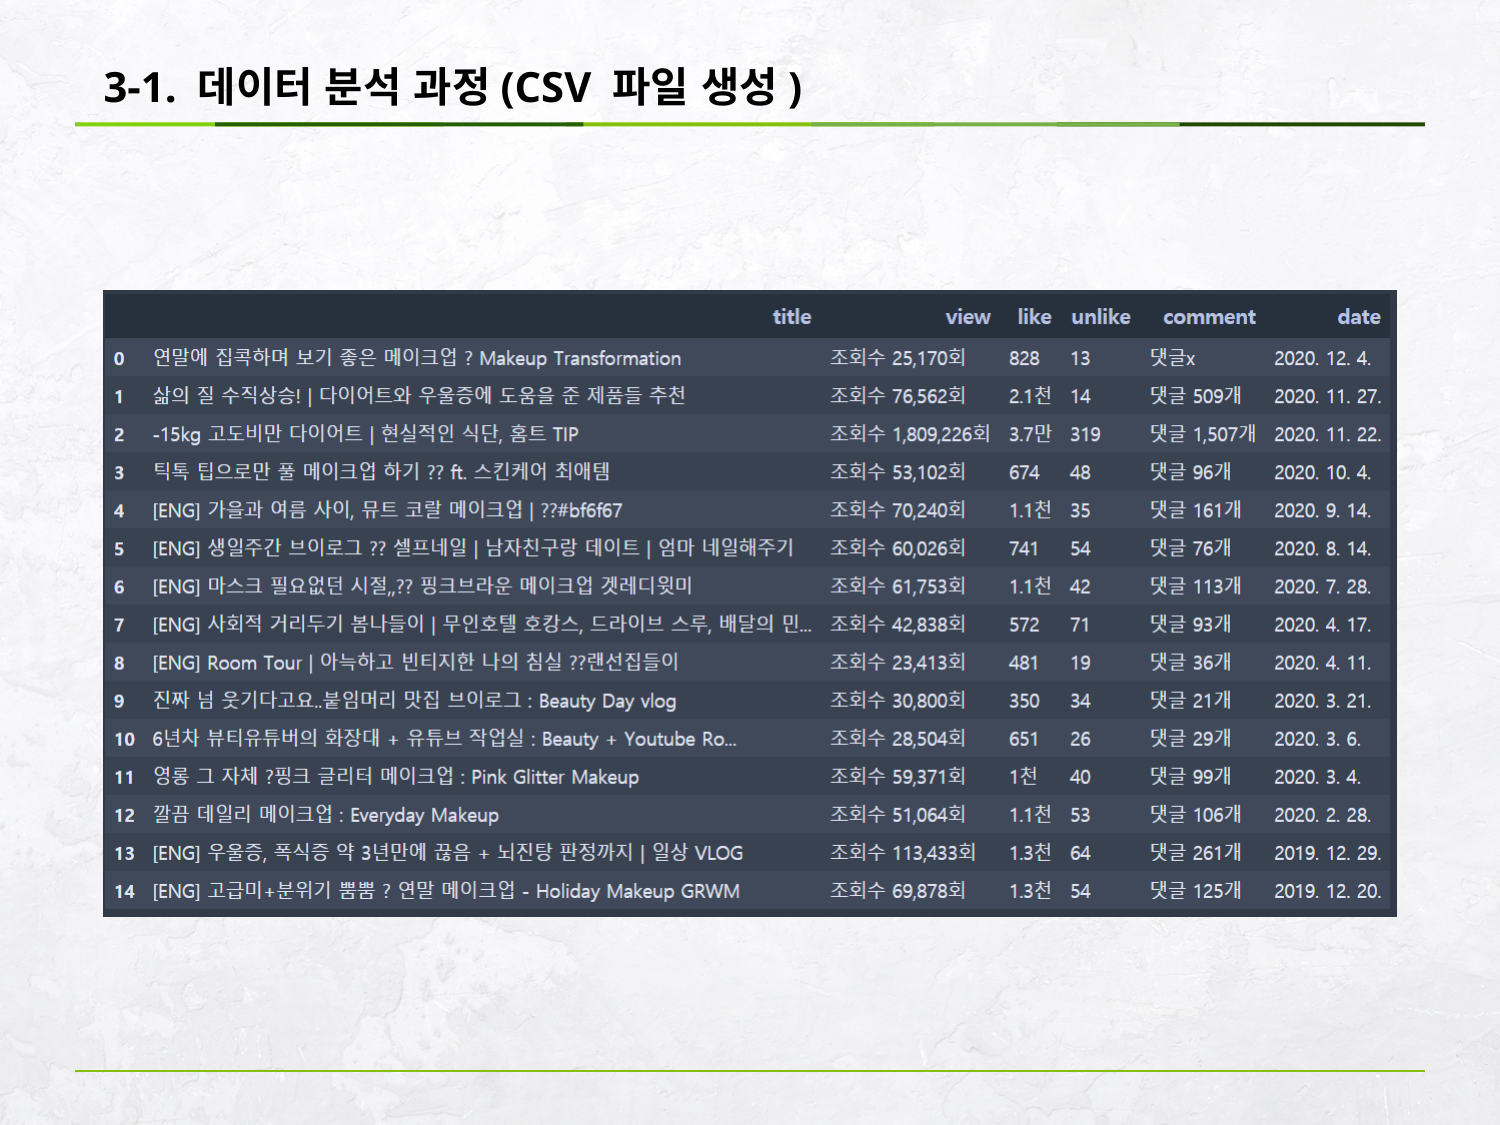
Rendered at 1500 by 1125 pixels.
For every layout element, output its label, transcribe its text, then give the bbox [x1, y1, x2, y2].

picture [0, 0, 1500, 1125]
title 3-1. 데이터 분석 과정(CSV 파일 생성) [88, 45, 1461, 127]
